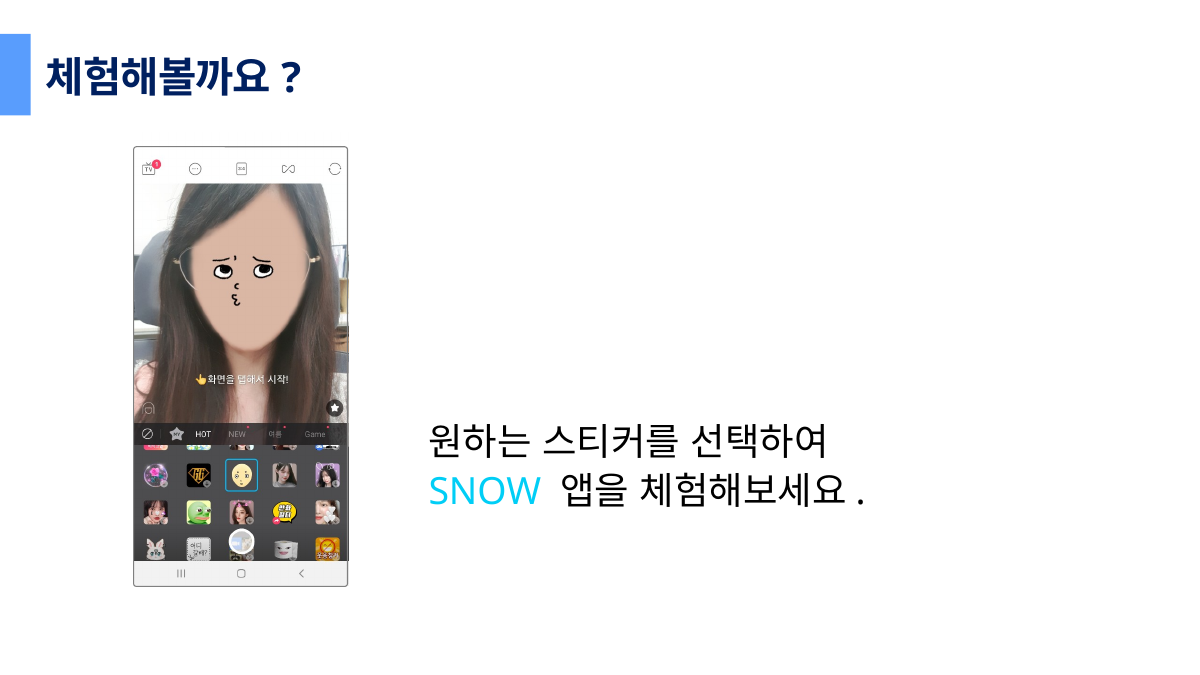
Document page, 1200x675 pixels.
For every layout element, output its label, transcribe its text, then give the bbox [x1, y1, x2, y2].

text_box 원하는 스티커를 선택하여 SNOW 앱을 체험해보세요. [413, 405, 1162, 520]
text_box 체험해볼까요? [32, 43, 712, 109]
text_box [0, 33, 32, 116]
picture [134, 132, 349, 586]
